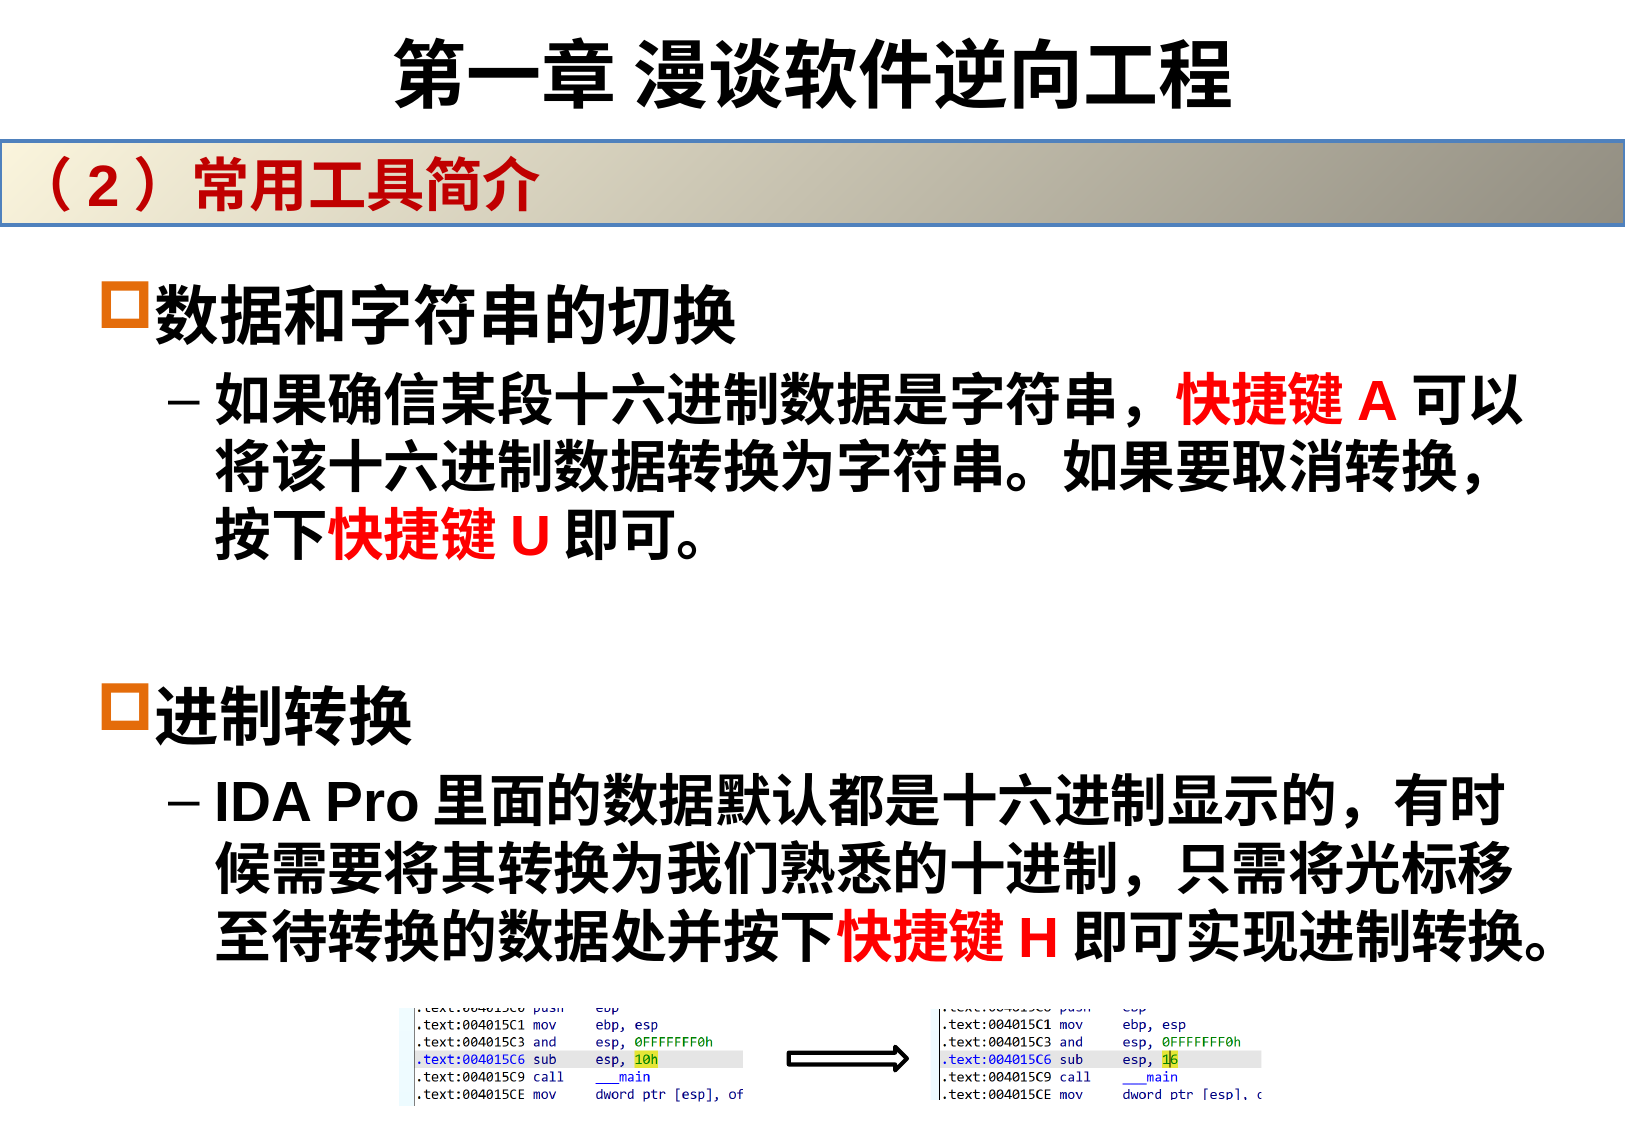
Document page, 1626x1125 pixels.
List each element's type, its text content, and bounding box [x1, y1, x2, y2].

picture [930, 1008, 1262, 1100]
text_box [786, 1044, 910, 1073]
text_box （2）常用工具简介 [0, 139, 1625, 227]
list 数据和字符串的切换 如果确信某段十六进制数据是字符串，快捷键A可以将该十六进制数据转换为字符串。如果要取消转换，按下快捷键U即可。 进制转换 IDA Pro里面的数据默认都是十六进制显示的，有时候需要将其转换为我们熟悉的十进制，只需将光标移至待转换的数据处并按下快捷键H即可实现进制转换。 [81, 267, 1544, 1047]
title 第一章 漫谈软件逆向工程 [81, 19, 1544, 126]
picture [398, 1008, 743, 1107]
